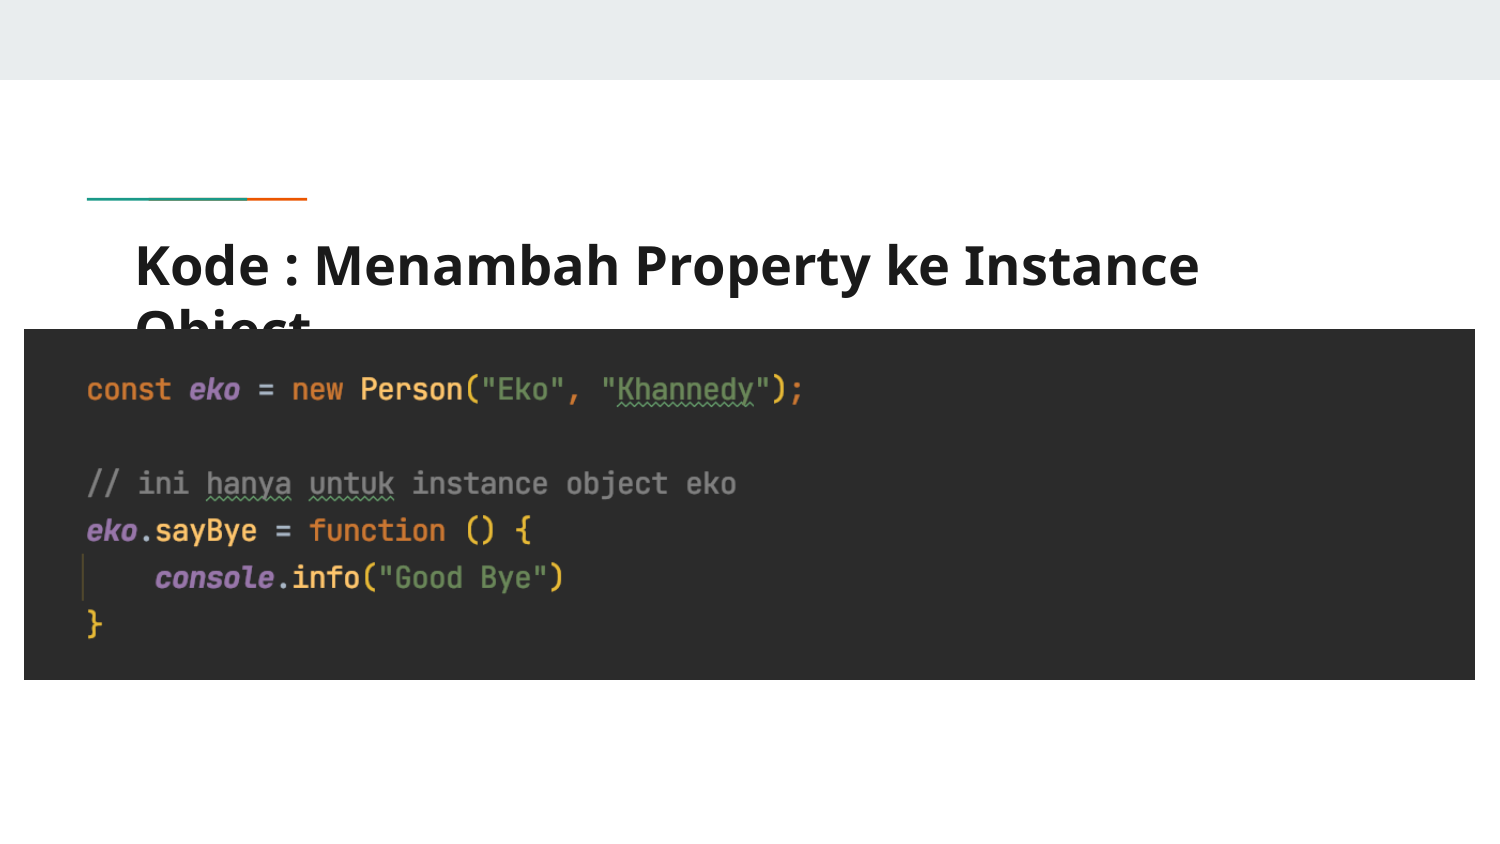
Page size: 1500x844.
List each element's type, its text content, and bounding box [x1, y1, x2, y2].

picture [24, 328, 1476, 681]
title Kode : Menambah Property ke Instance Object [119, 216, 1381, 305]
